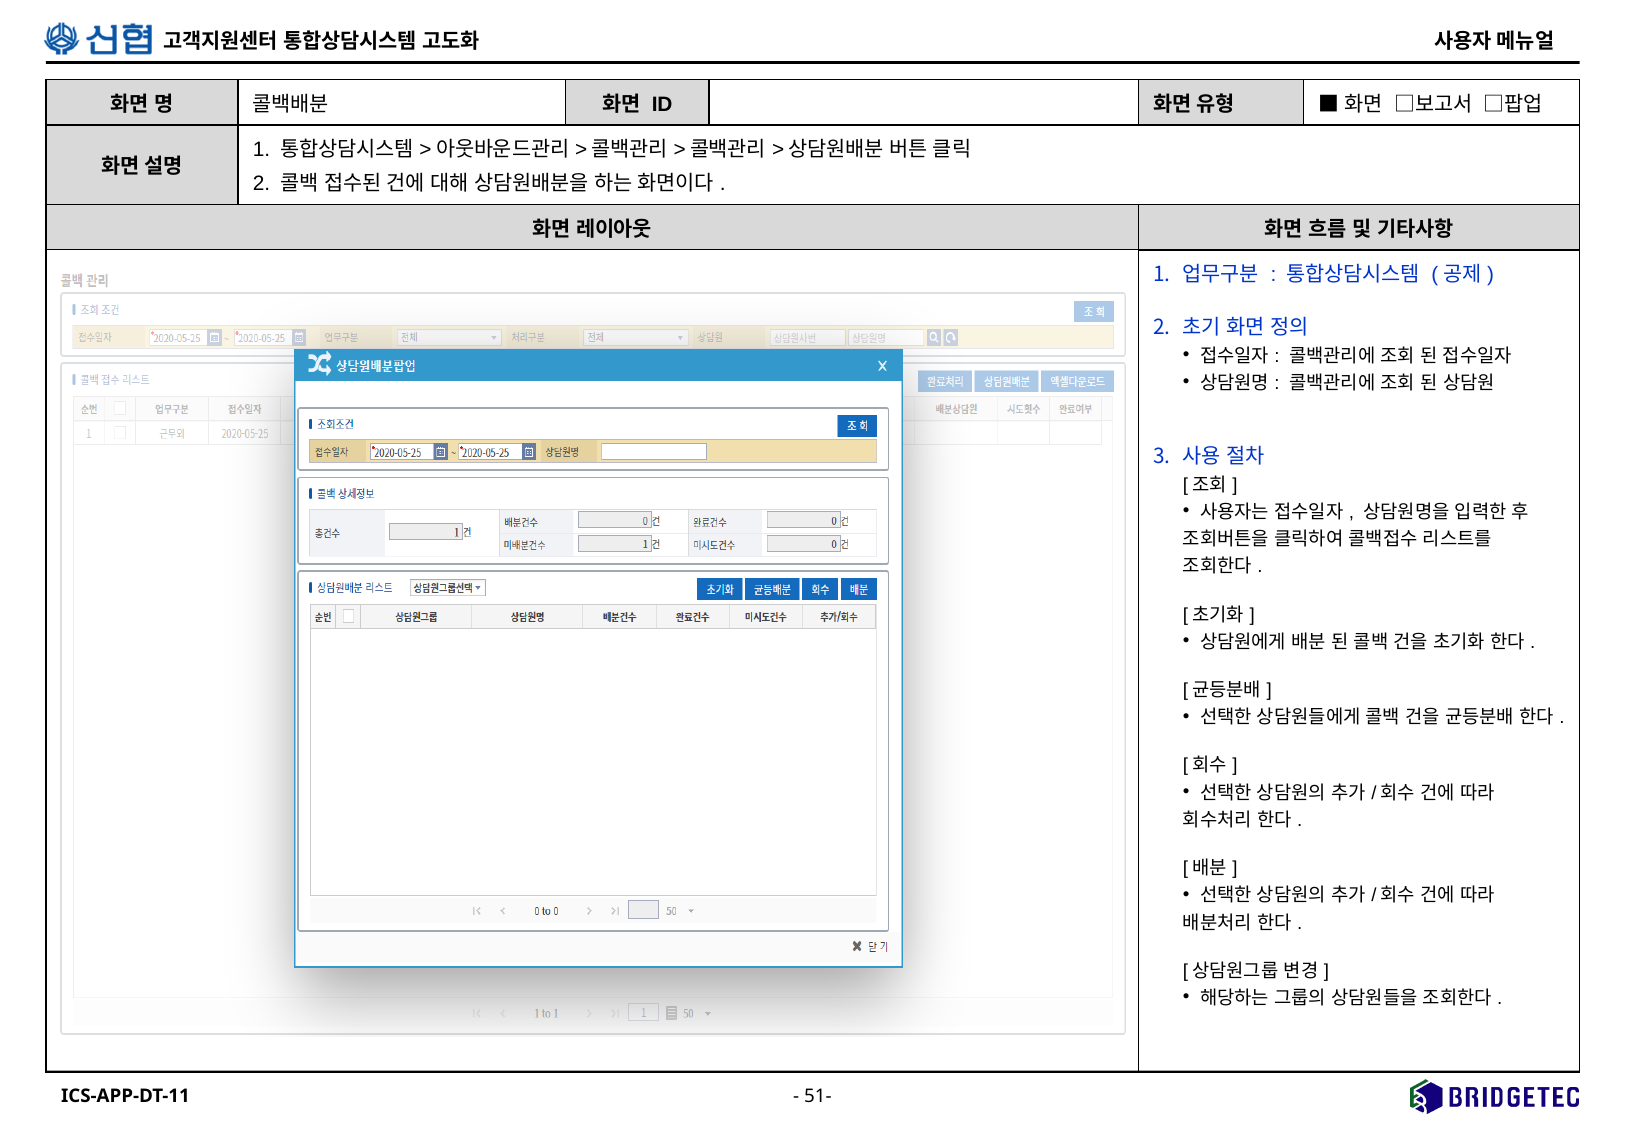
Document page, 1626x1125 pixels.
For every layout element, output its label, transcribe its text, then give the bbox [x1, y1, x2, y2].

table_cell 업무구분 : 통합상담시스템 (공제) 초기 화면 정의 접수일자: 콜백관리에 조회 된 접수일자 상담원명: 콜백관리에 조회 된 상담원 사용 절차 [조회] 사용자는 접수일자, 상담원명을 입력한 후 조회버튼을 클릭하여 콜백접수 리스트를 조회한다. [초기화] 상담원에게 배분 된 콜백 건을 초기화 한다. [균등분배] 선택한 상담원들에게 콜백 건을 균등분배 한다. [회수] 선택한 상담원의 추가/회수 건에 따라 회수처리 한다. [배분] 선택한 상담원의 추가/회수 건에 따라 배분처리 한다. [상담원그룹 변경] 해당하는 그룹의 상담원들을 조회한다. [1139, 251, 1579, 1072]
table_cell 화면 설명 [47, 126, 237, 204]
table_header 화면 ID [566, 80, 708, 124]
table_header 화면 명 [47, 80, 237, 124]
picture [1410, 1079, 1579, 1114]
table_header [710, 80, 1138, 124]
table_cell [47, 250, 1138, 1072]
picture [42, 20, 154, 58]
table_header 콜백배분 [239, 80, 565, 124]
picture [60, 272, 1128, 1037]
table_cell 1. 통합상담시스템>아웃바운드관리>콜백관리>콜백관리>상담원배분 버튼 클릭 2. 콜백 접수된 건에 대해 상담원배분을 하는 화면이다. [239, 126, 1579, 204]
table_header 화면 유형 [1139, 80, 1303, 124]
table_cell 화면 흐름 및 기타사항 [1139, 205, 1579, 249]
table_header ■화면 □보고서 □팝업 [1304, 80, 1579, 124]
table_cell 화면 레이아웃 [47, 205, 1138, 249]
